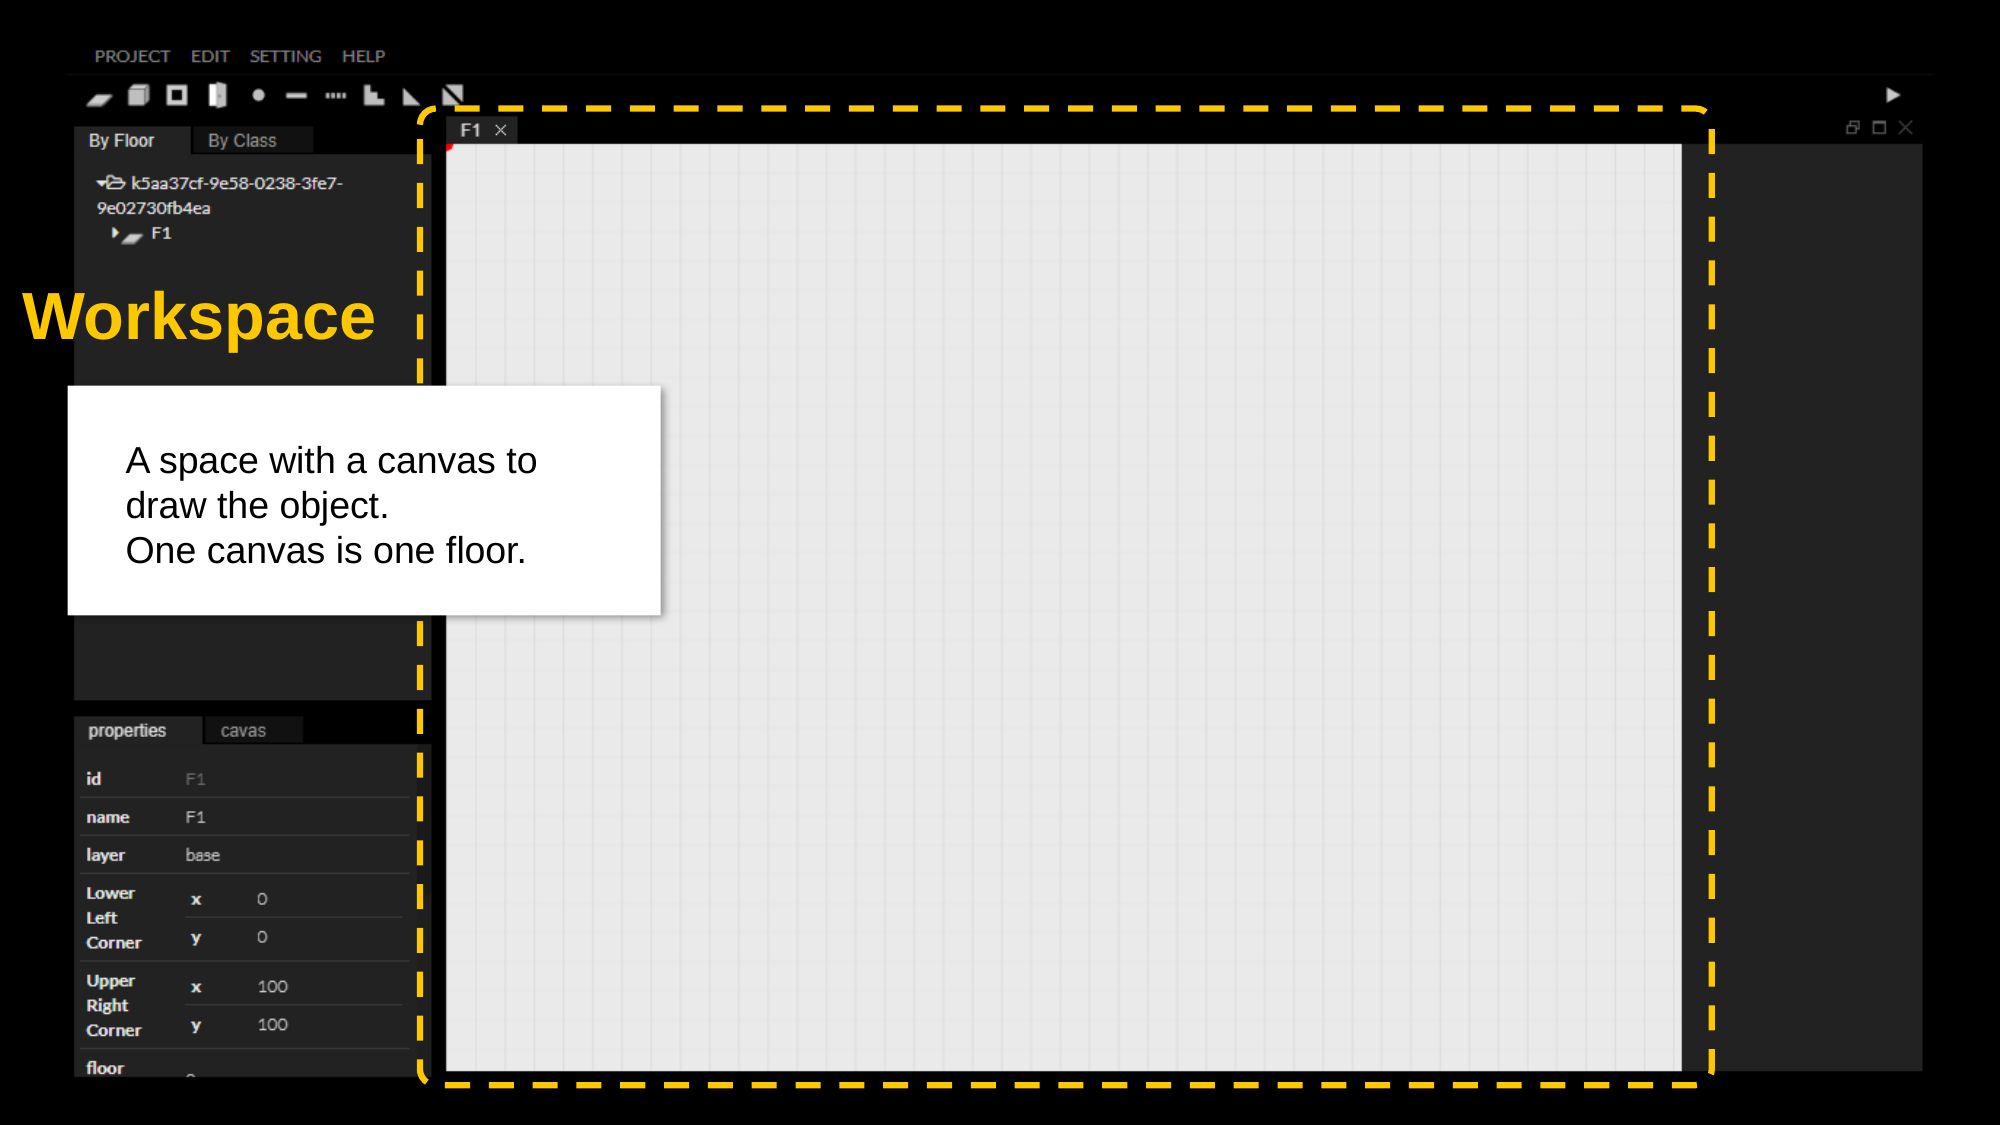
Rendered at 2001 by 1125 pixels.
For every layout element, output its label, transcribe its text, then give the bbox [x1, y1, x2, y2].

text_box Workspace [7, 265, 67, 361]
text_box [67, 385, 661, 616]
picture [67, 39, 1933, 1086]
